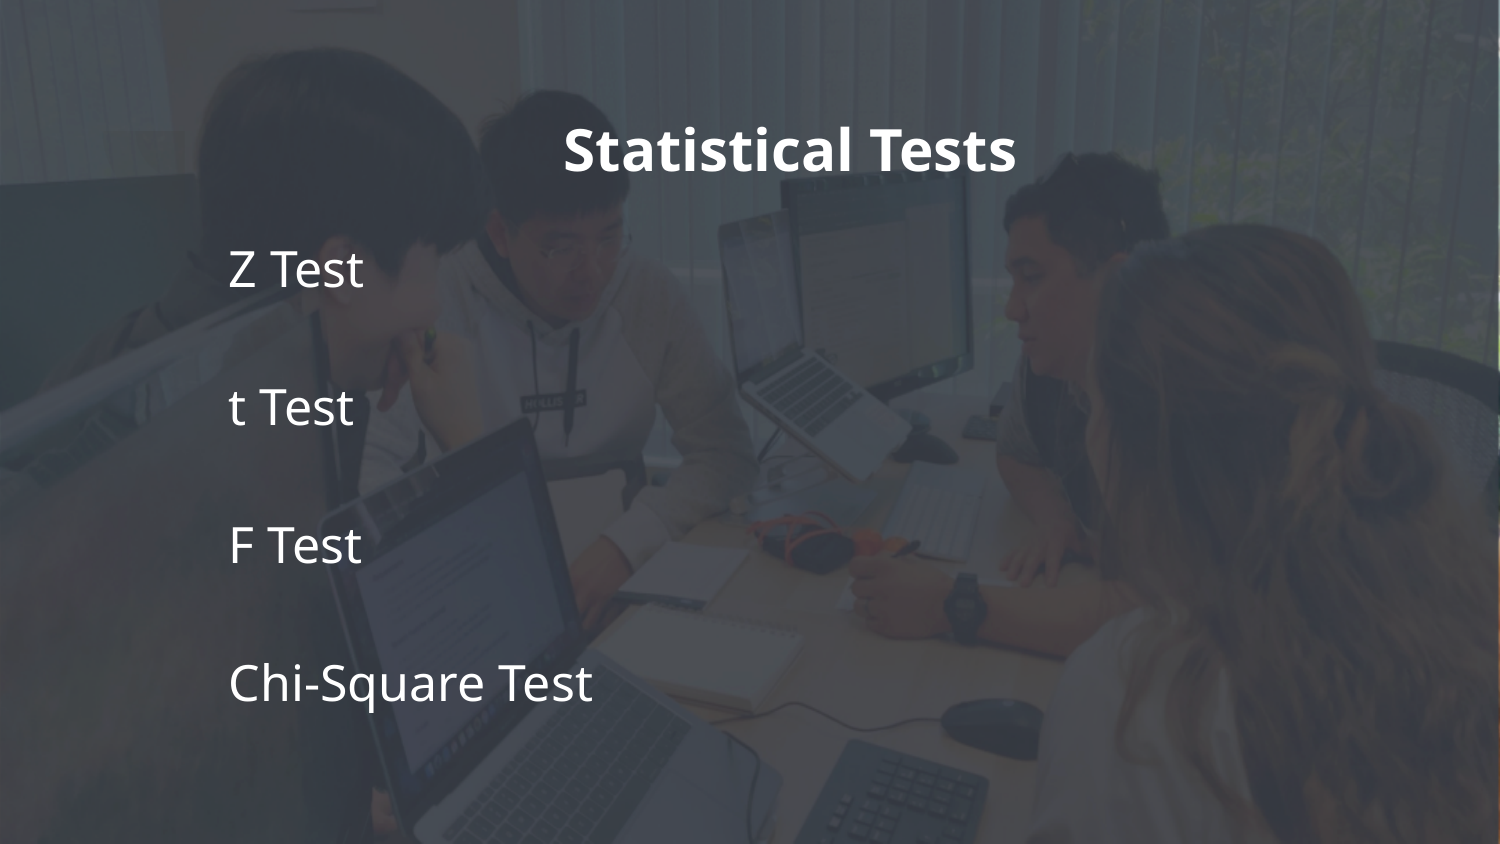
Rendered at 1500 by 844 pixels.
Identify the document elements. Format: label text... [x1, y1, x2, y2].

title Statistical Tests [213, 98, 1368, 213]
picture [0, 0, 1500, 844]
list Z Test t Test F Test Chi-Square Test [213, 213, 1368, 631]
